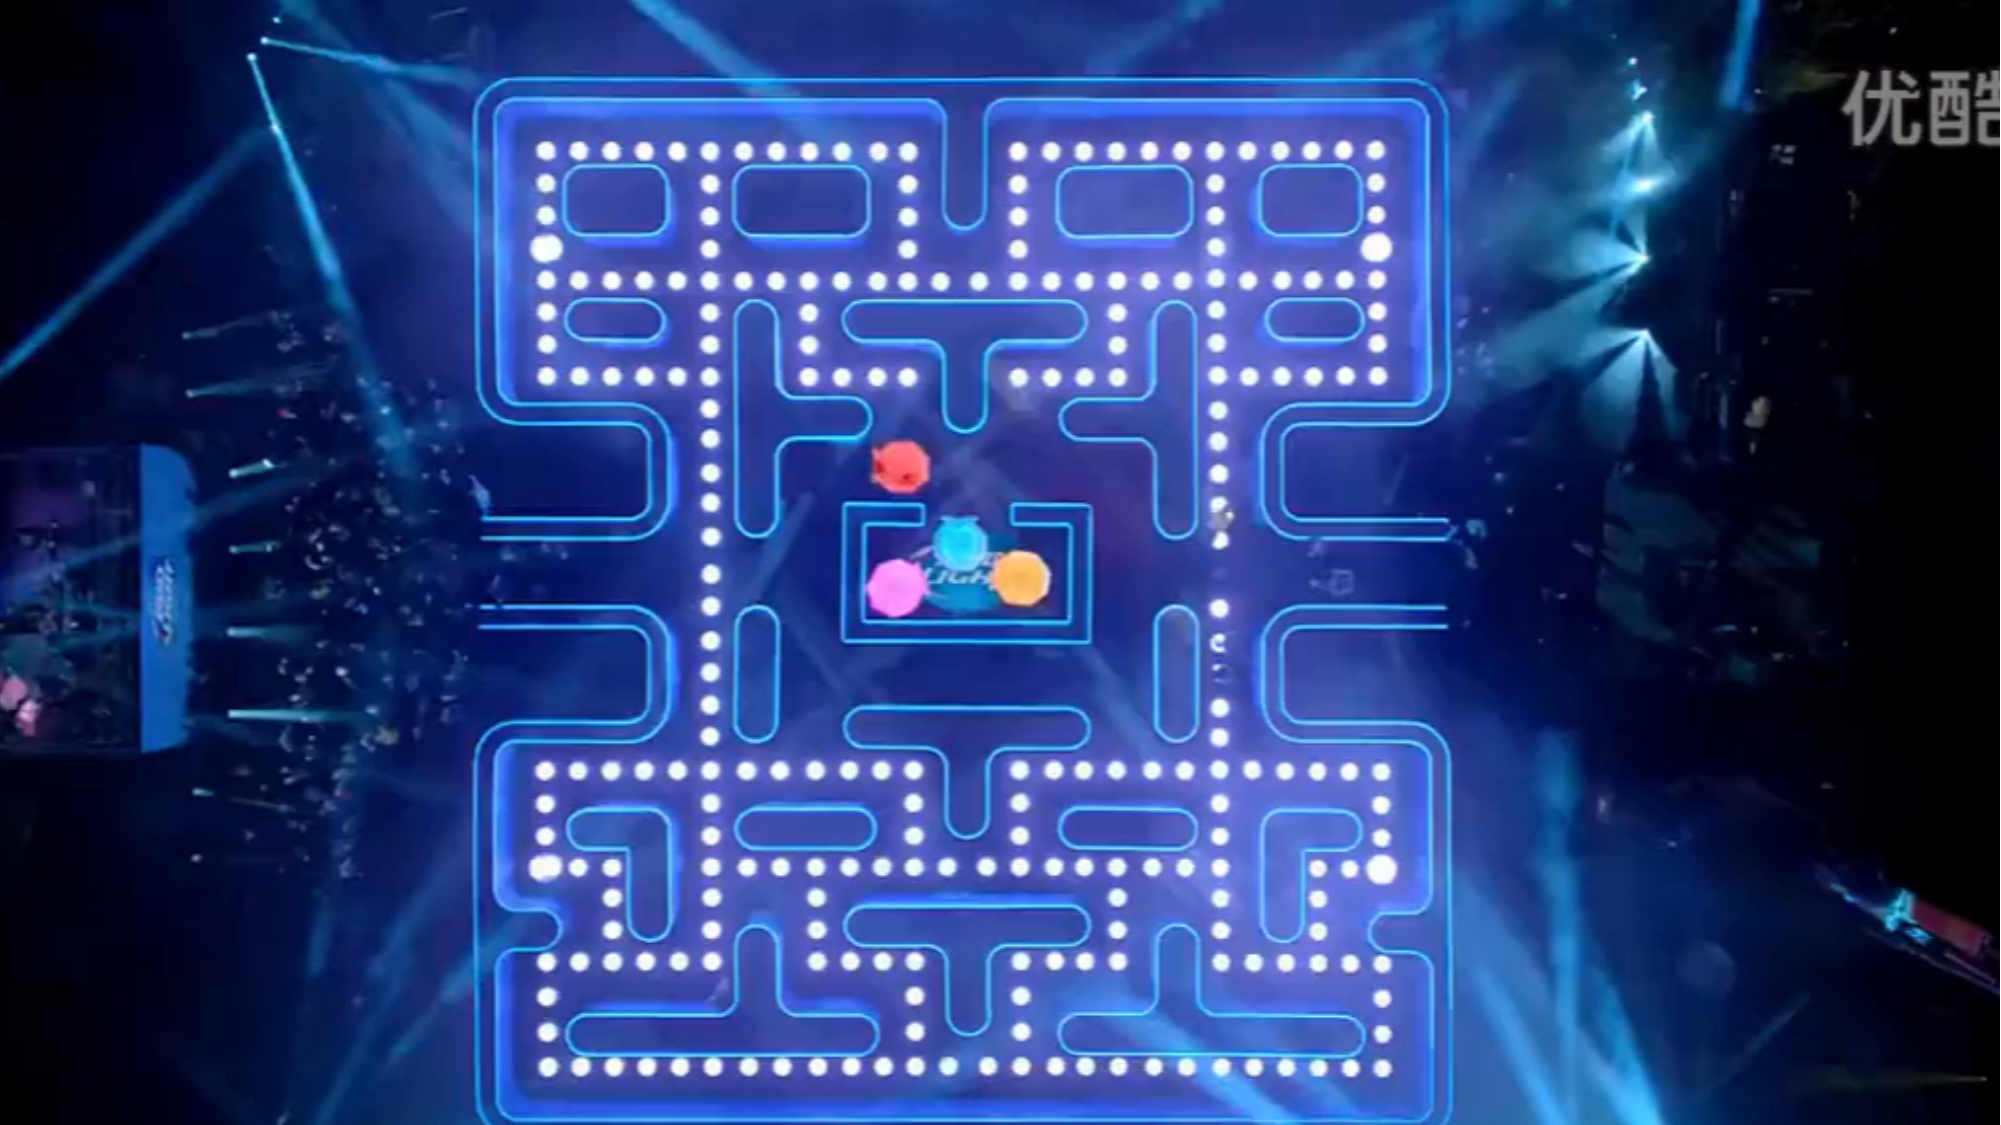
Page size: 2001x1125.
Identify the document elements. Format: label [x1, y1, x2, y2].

text_box [0, 0, 2000, 1125]
